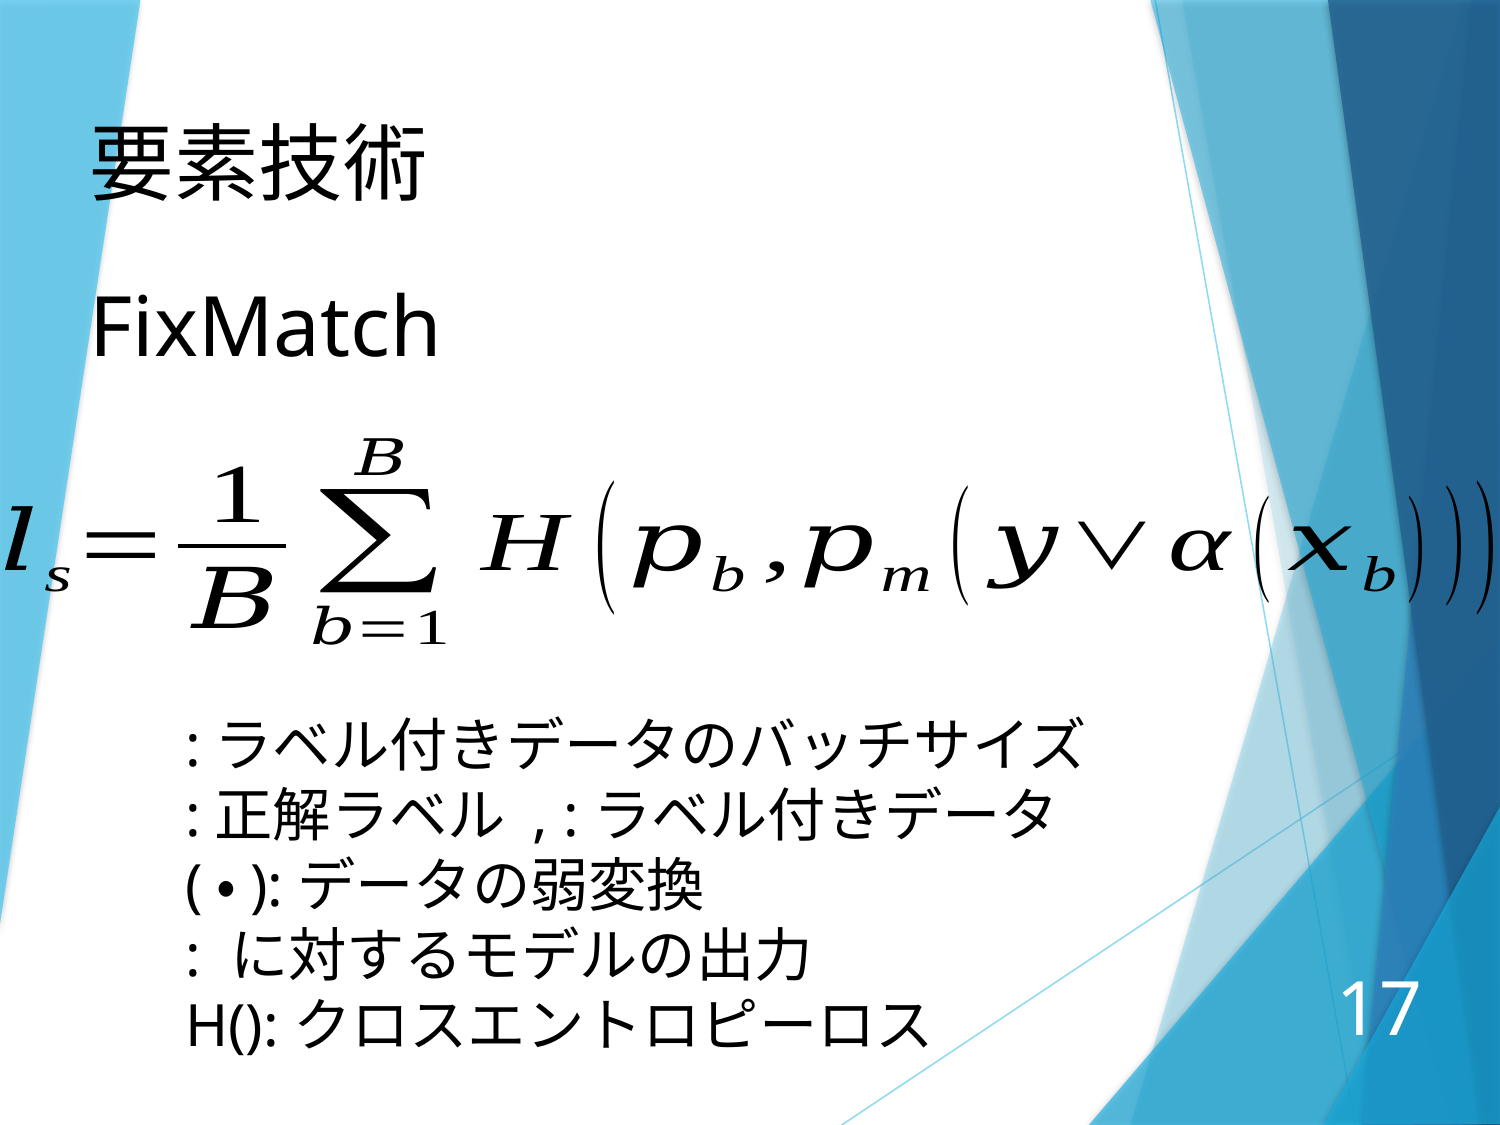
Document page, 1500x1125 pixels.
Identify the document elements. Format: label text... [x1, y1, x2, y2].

text_box 要素技術 [75, 103, 648, 219]
slide_number 17 [1311, 971, 1438, 1051]
text_box FixMatch [75, 266, 1232, 381]
